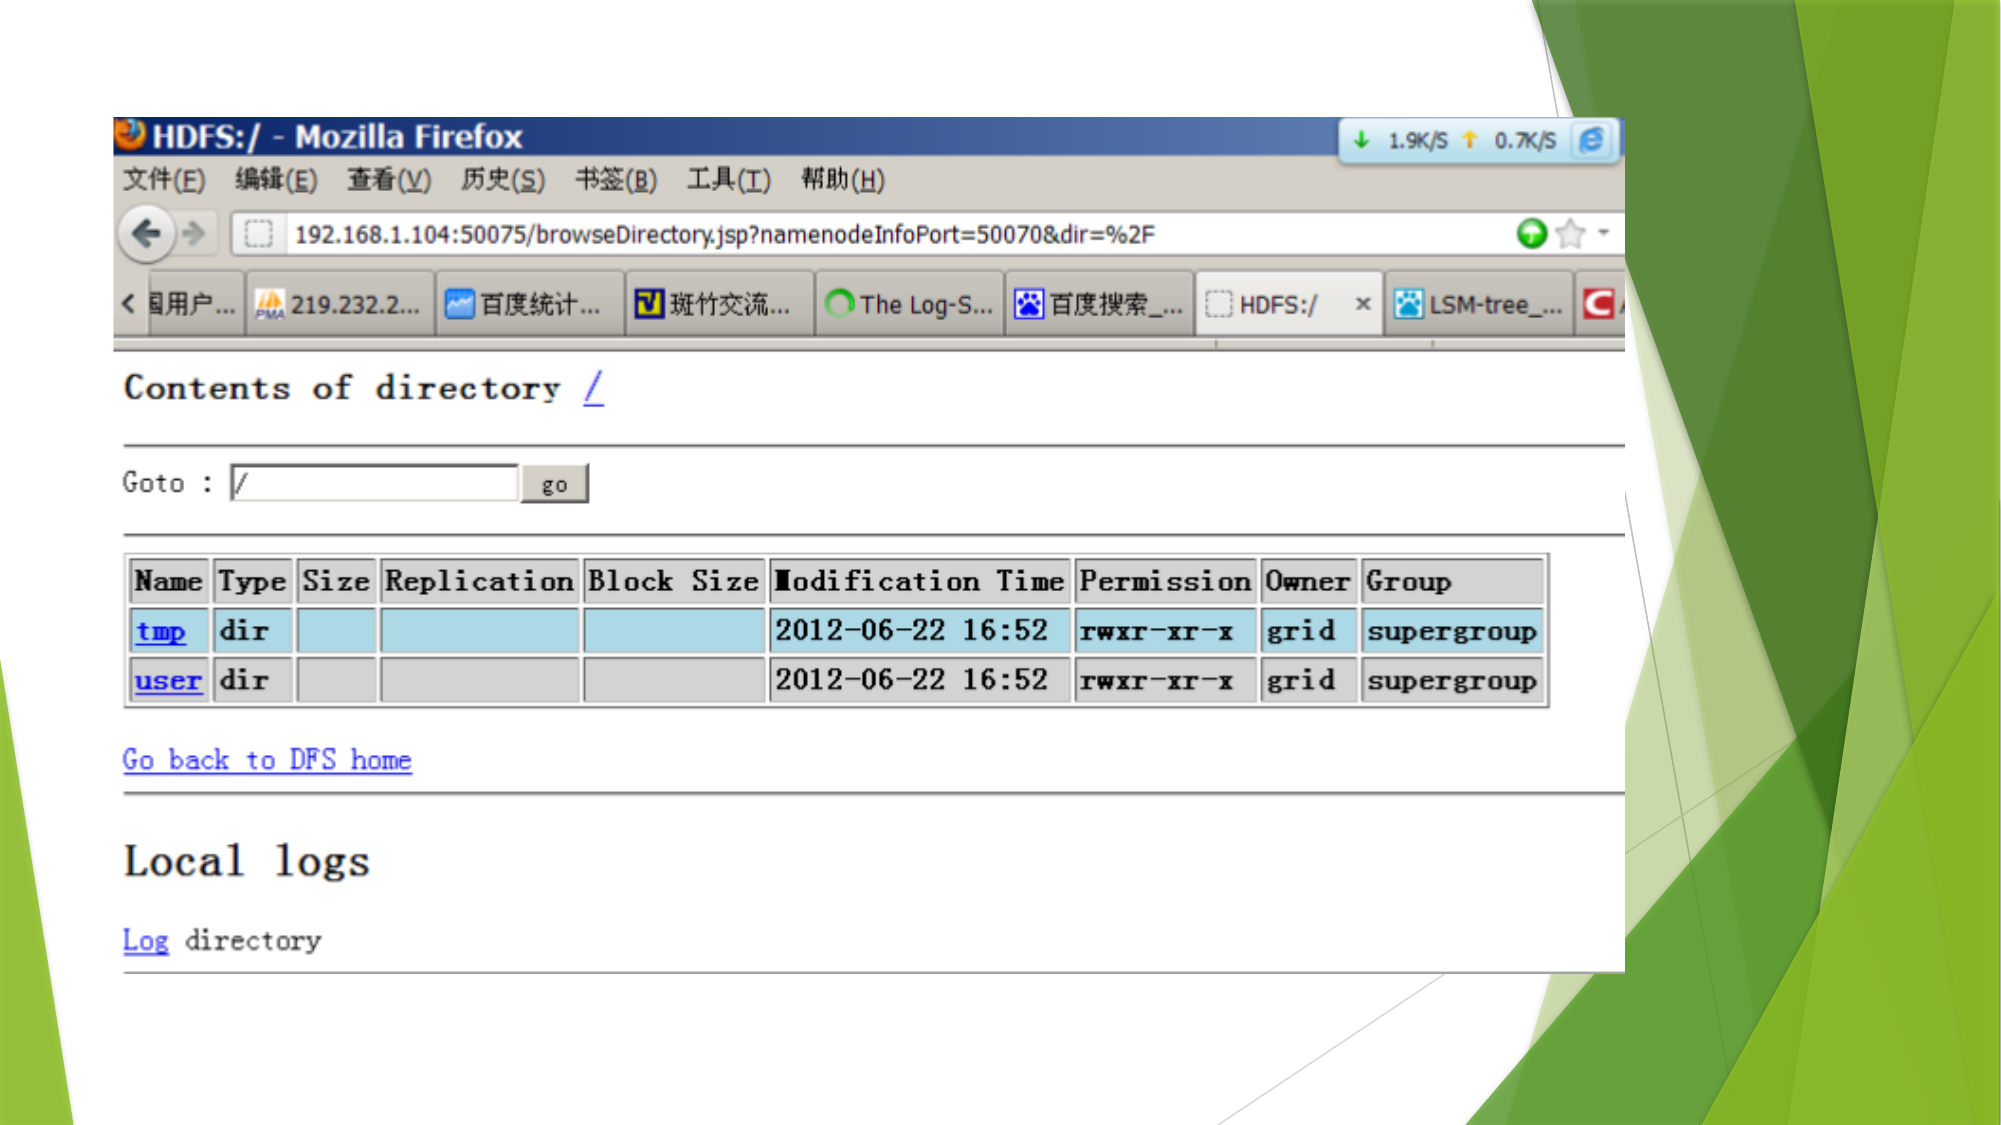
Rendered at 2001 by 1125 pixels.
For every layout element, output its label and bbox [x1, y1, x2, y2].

picture [111, 116, 1625, 975]
